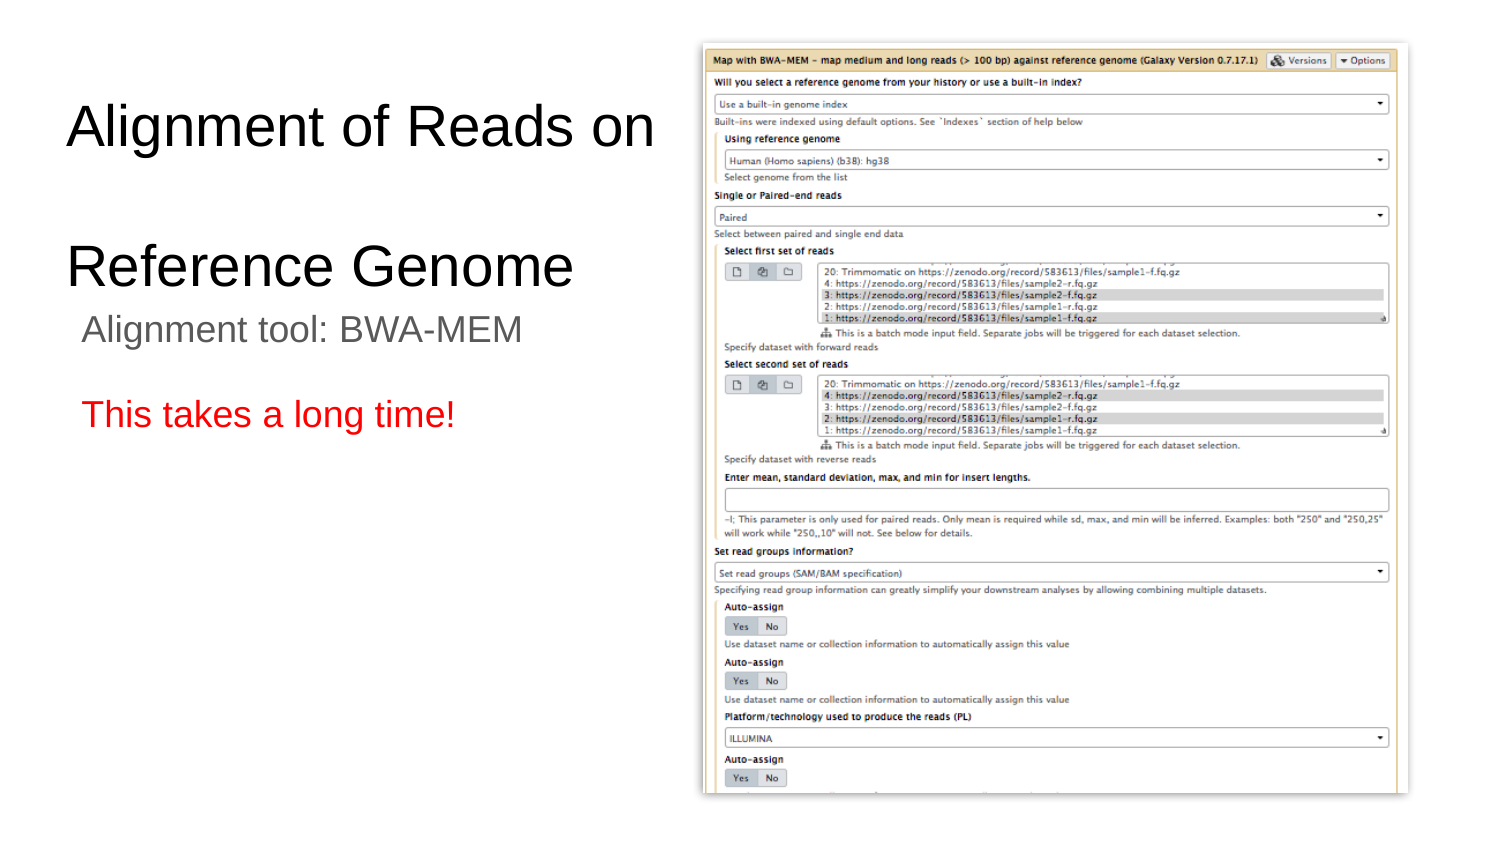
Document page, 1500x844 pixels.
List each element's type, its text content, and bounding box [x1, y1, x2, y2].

title Alignment of Reads on Reference Genome [51, 72, 684, 243]
picture [702, 43, 1408, 793]
list Alignment tool: BWA-MEM This takes a long time! [66, 283, 684, 793]
